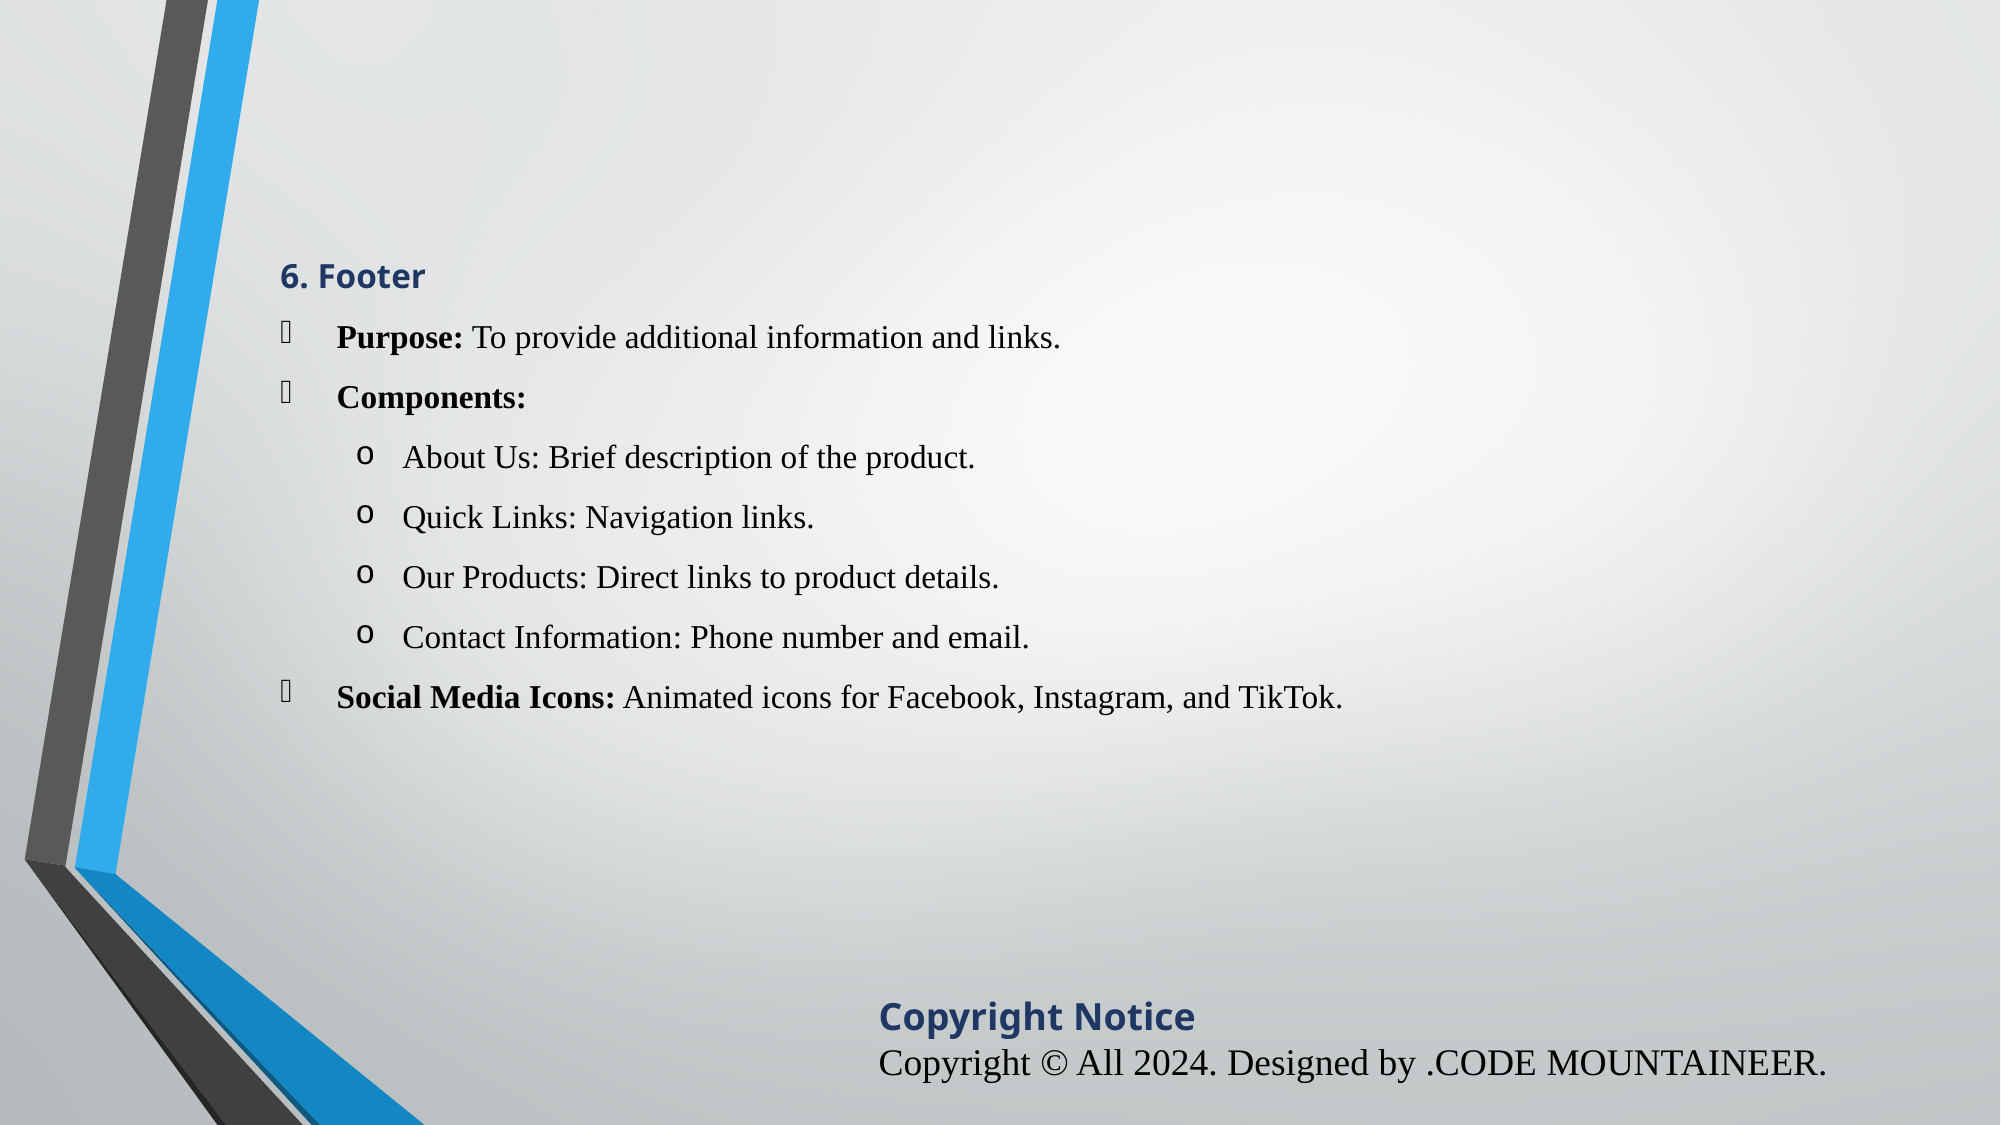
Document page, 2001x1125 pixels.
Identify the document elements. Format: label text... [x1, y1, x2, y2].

text_box Copyright Notice Copyright © All 2024. Designed by .CODE MOUNTAINEER. [864, 982, 1911, 1091]
text_box 6. Footer Purpose: To provide additional information and links. Components: About Us: Brief description of the product. Quick Links: Navigation links. Our Products: Direct links to product details. Contact Information: Phone number and email. Social Media Icons: Animated icons for Facebook, Instagram, and TikTok. [265, 245, 1411, 783]
